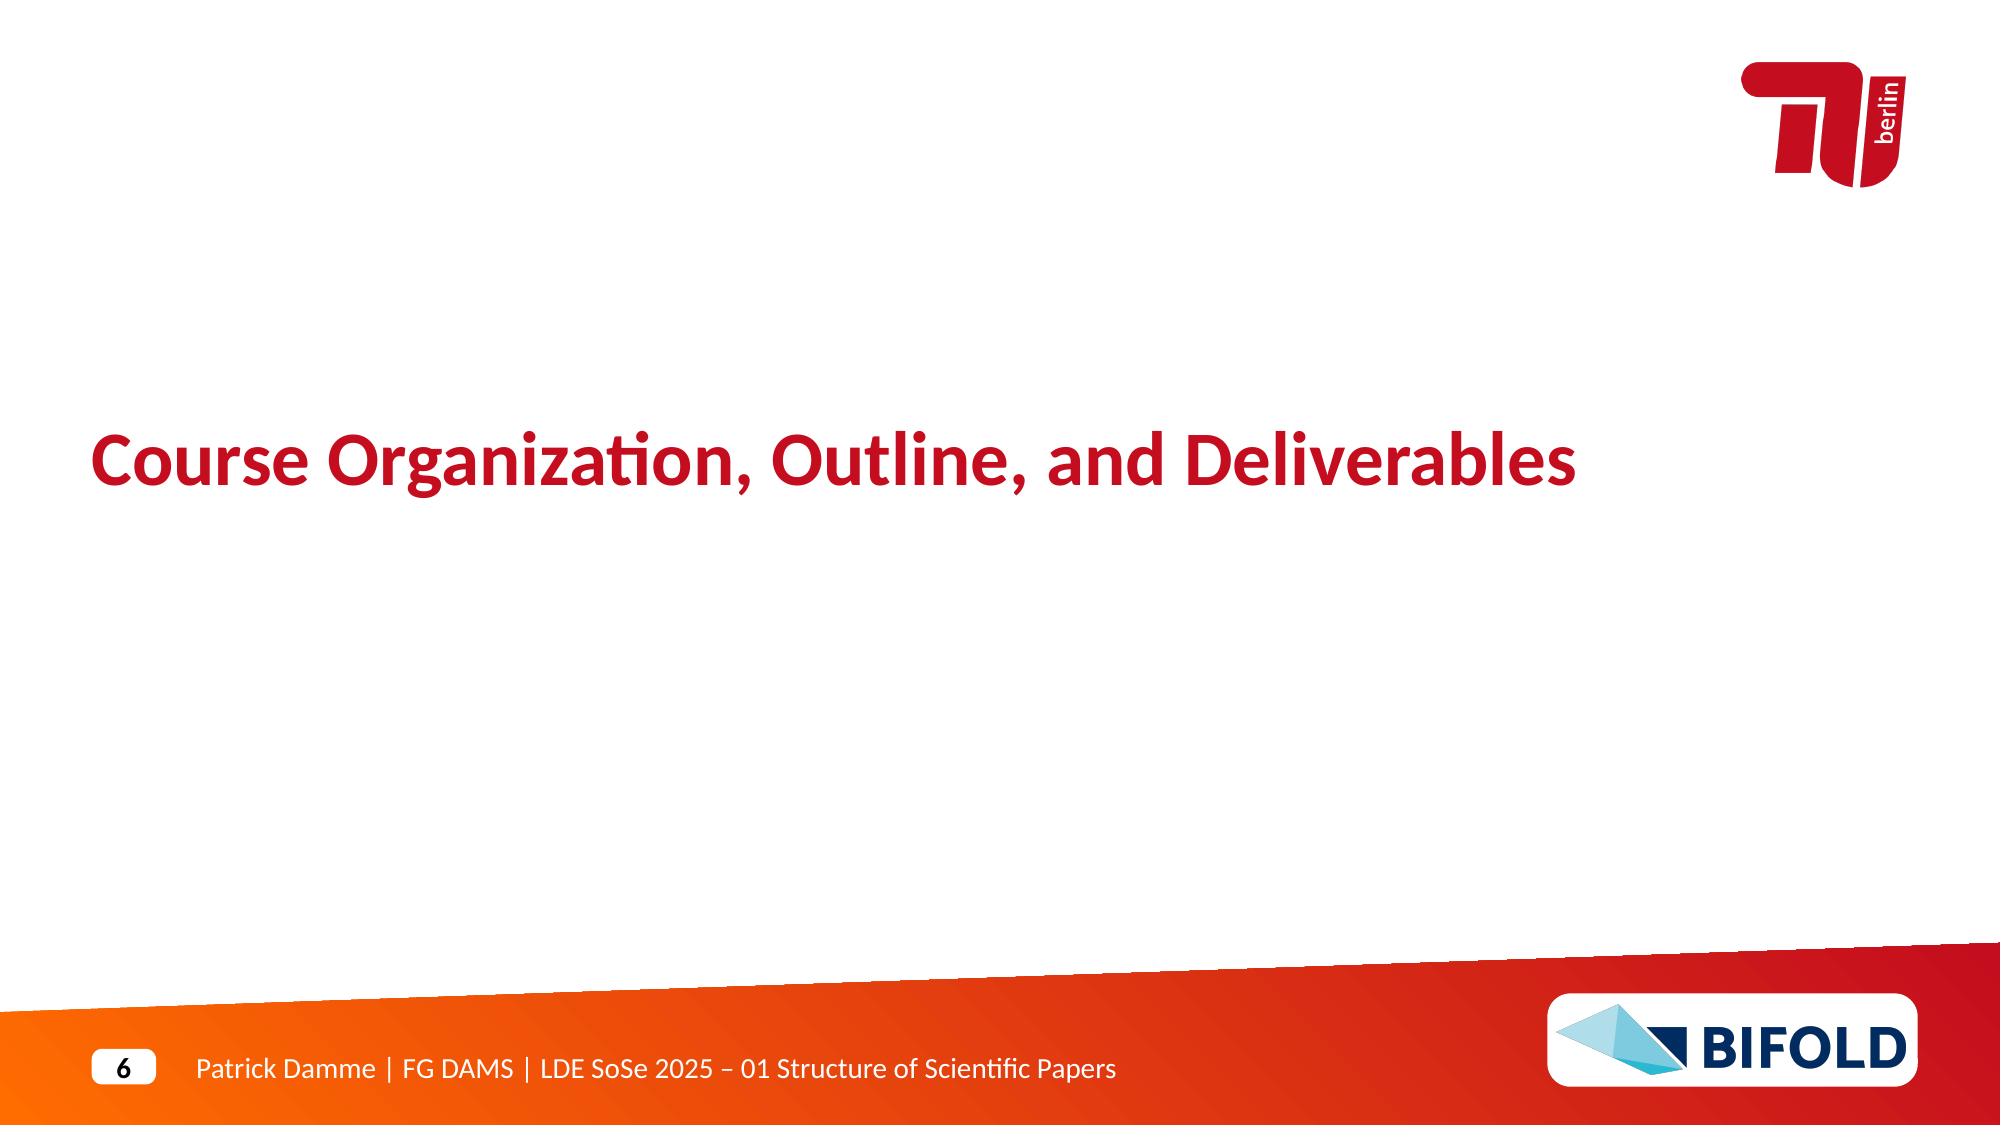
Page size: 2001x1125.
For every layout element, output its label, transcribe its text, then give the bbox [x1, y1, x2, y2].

picture [1741, 62, 1906, 188]
list Course Organization, Outline, and Deliverables [91, 423, 1732, 542]
picture [1556, 1004, 1906, 1075]
